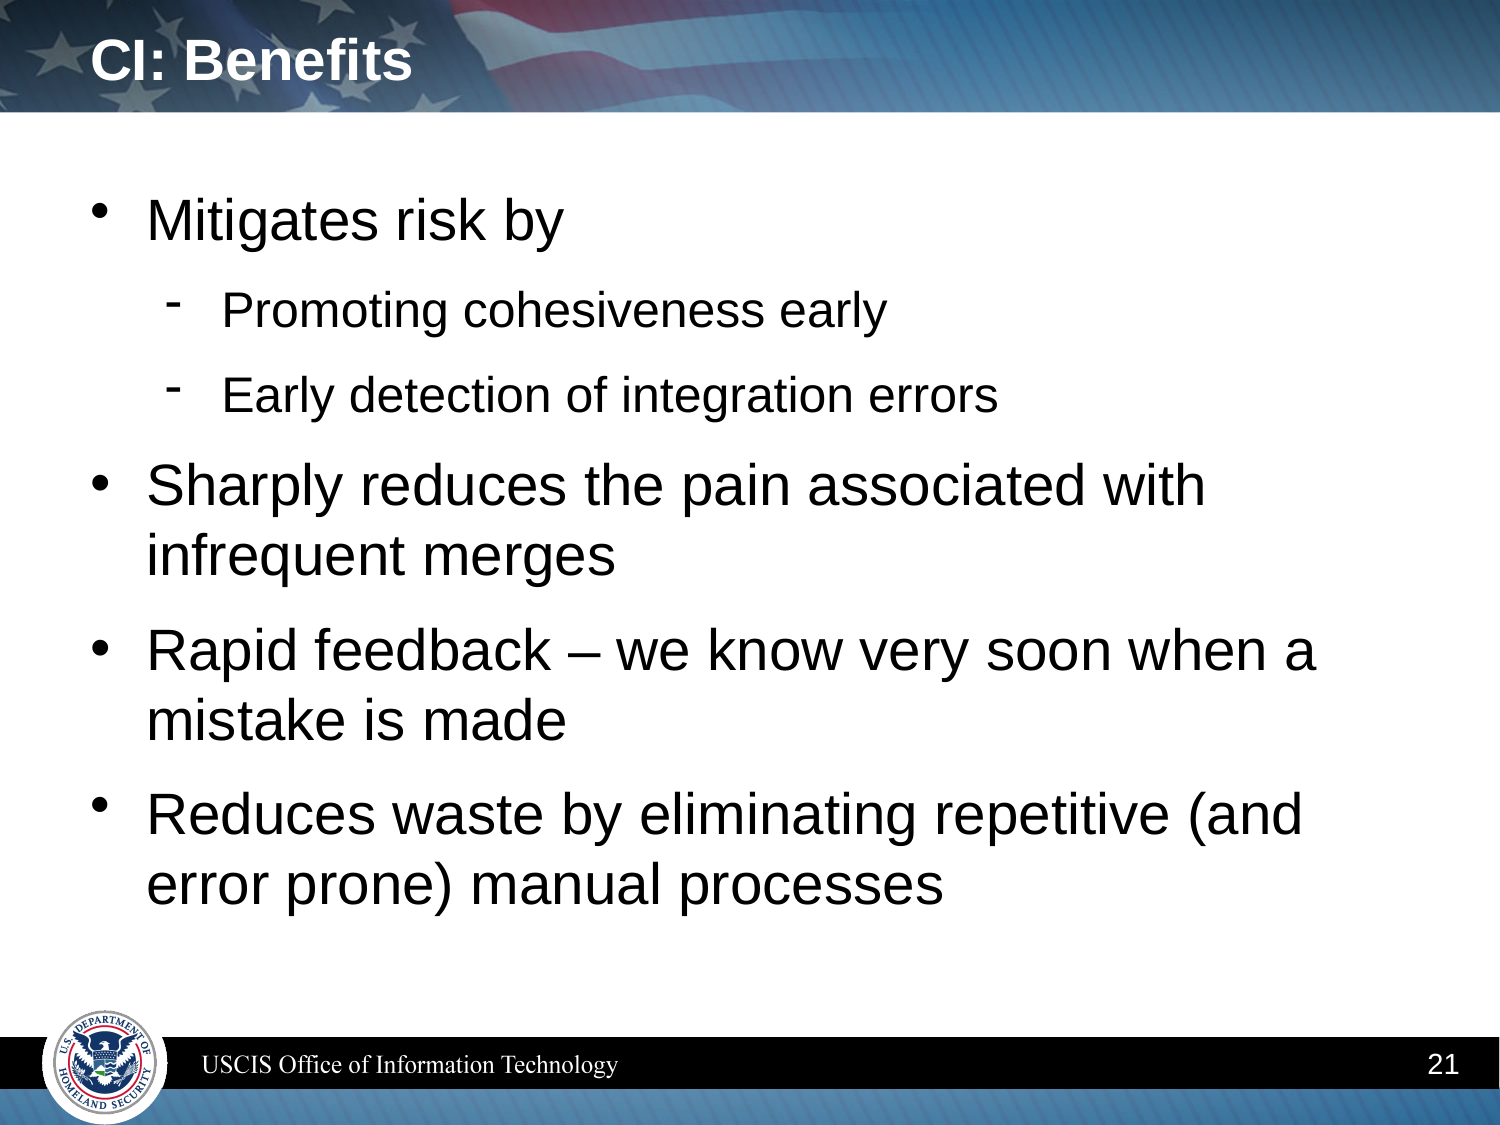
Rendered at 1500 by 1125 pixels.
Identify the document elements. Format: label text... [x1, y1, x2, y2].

slide_number 21 [1227, 1037, 1475, 1090]
text_box 21 [1320, 1039, 1481, 1100]
title CI: Benefits [75, 0, 1425, 101]
list Mitigates risk by Promoting cohesiveness early Early detection of integration errors Sharply reduces the pain associated with infrequent merges Rapid feedback – we know very soon when a mistake is made Reduces waste by eliminating repetitive (and error prone) manual processes [75, 174, 1425, 975]
picture [0, 1000, 1500, 1125]
picture [0, 0, 1500, 112]
